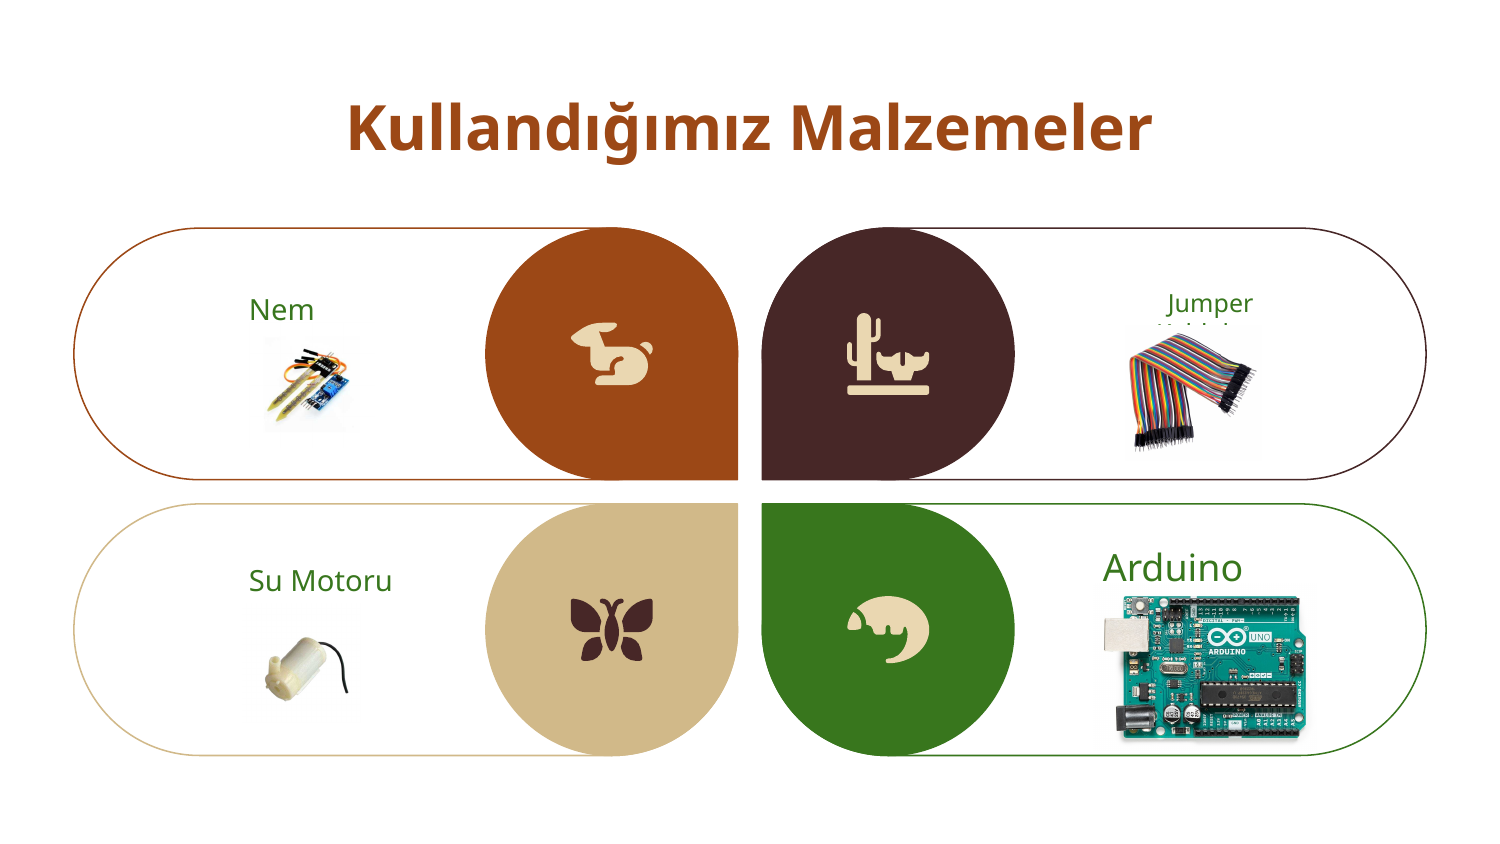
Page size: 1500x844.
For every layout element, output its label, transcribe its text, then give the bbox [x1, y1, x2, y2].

picture [1125, 324, 1262, 461]
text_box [570, 598, 653, 662]
text_box [73, 503, 607, 756]
picture [249, 322, 375, 448]
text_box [993, 528, 1269, 711]
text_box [233, 547, 481, 711]
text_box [570, 322, 654, 386]
text_box [900, 708, 1091, 756]
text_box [233, 275, 481, 439]
text_box [485, 503, 738, 756]
title Kullandığımız Malzemeler [75, 72, 1425, 167]
text_box [73, 228, 598, 480]
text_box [993, 272, 1269, 436]
picture [1093, 583, 1317, 751]
text_box [893, 503, 1427, 755]
text_box [485, 228, 738, 480]
text_box [762, 503, 988, 756]
text_box [902, 228, 1427, 480]
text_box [846, 595, 930, 664]
text_box [762, 228, 989, 480]
picture [241, 603, 362, 723]
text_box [846, 312, 930, 396]
